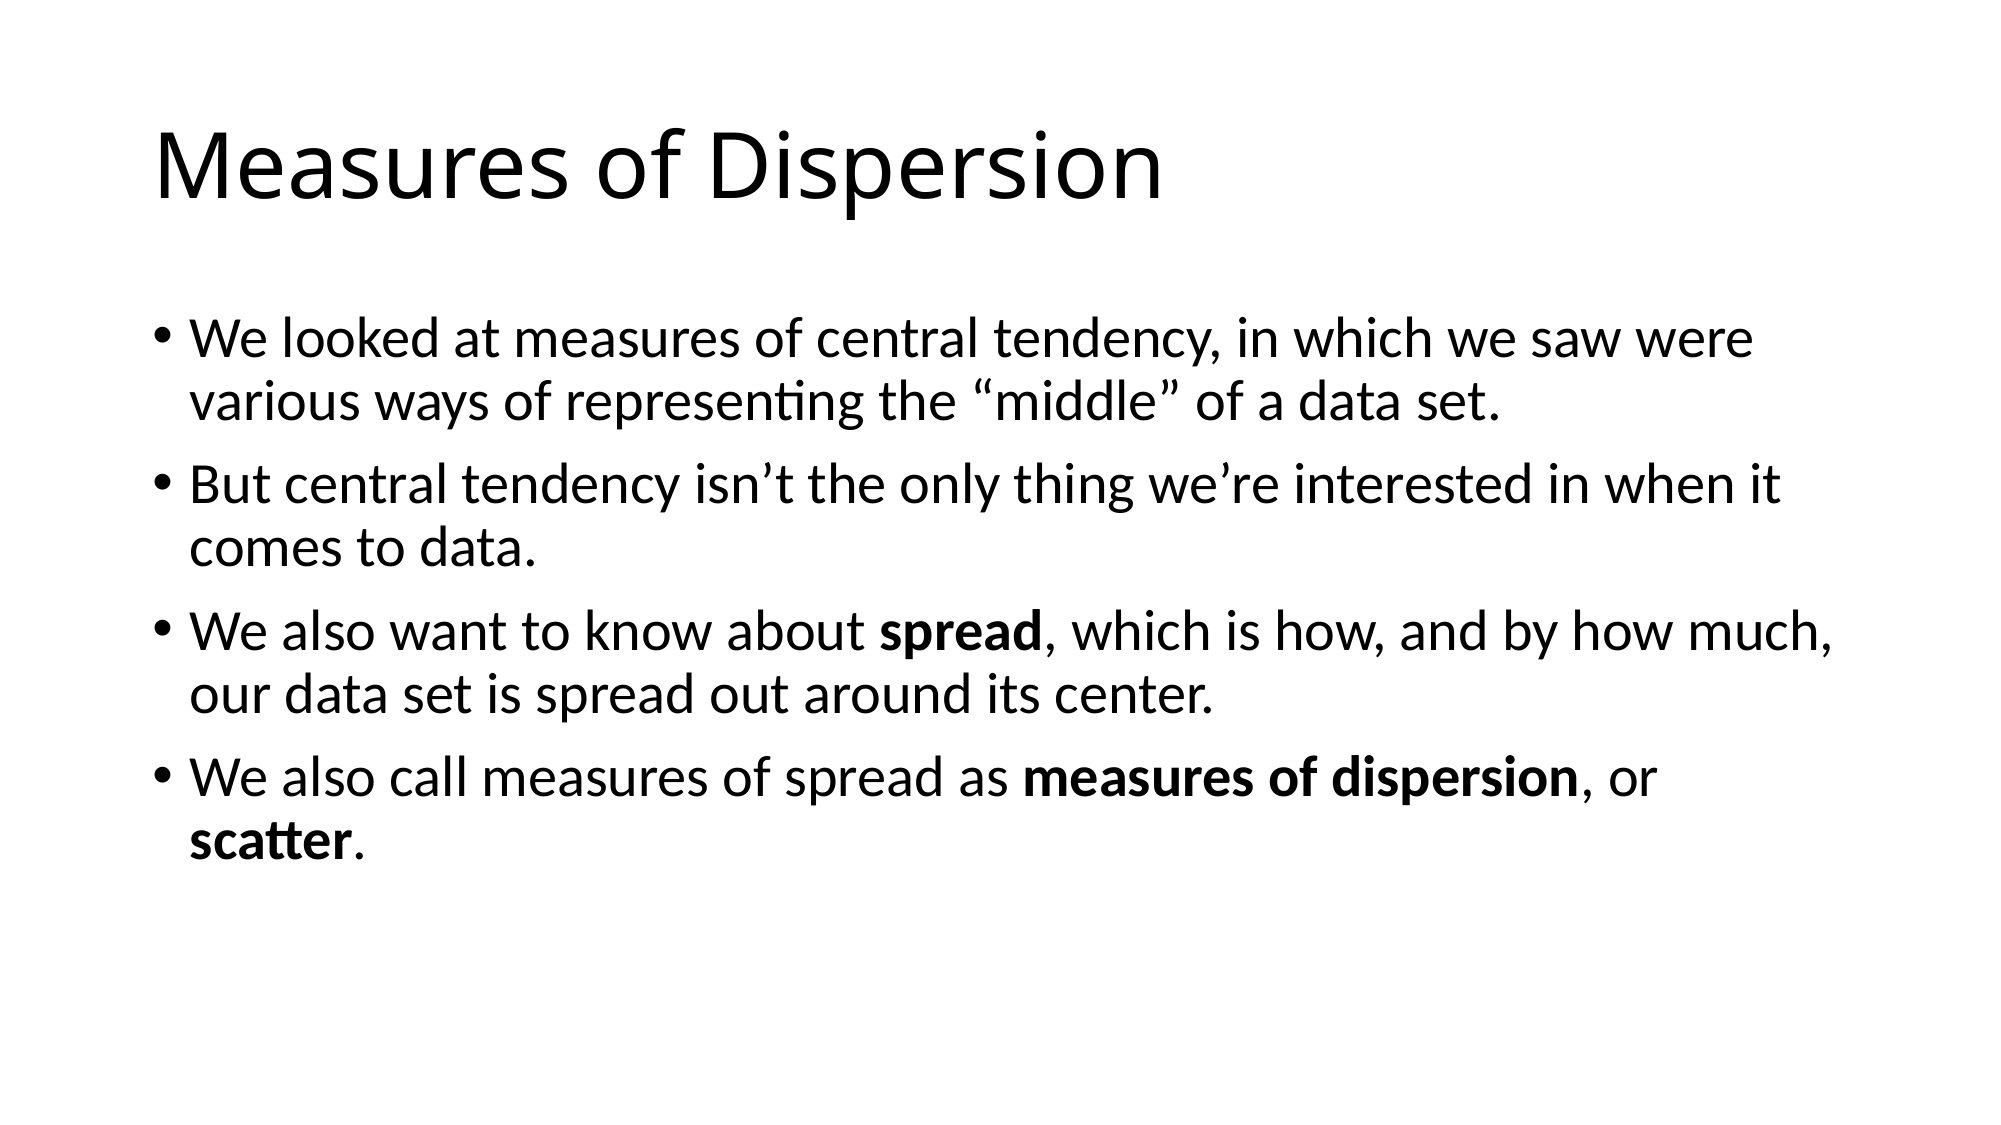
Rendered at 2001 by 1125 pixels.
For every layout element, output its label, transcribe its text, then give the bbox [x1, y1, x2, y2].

list We looked at measures of central tendency, in which we saw were various ways of representing the “middle” of a data set. But central tendency isn’t the only thing we’re interested in when it comes to data. We also want to know about spread, which is how, and by how much, our data set is spread out around its center. We also call measures of spread as measures of dispersion, or scatter. [137, 299, 1863, 1014]
title Measures of Dispersion [137, 59, 1863, 278]
